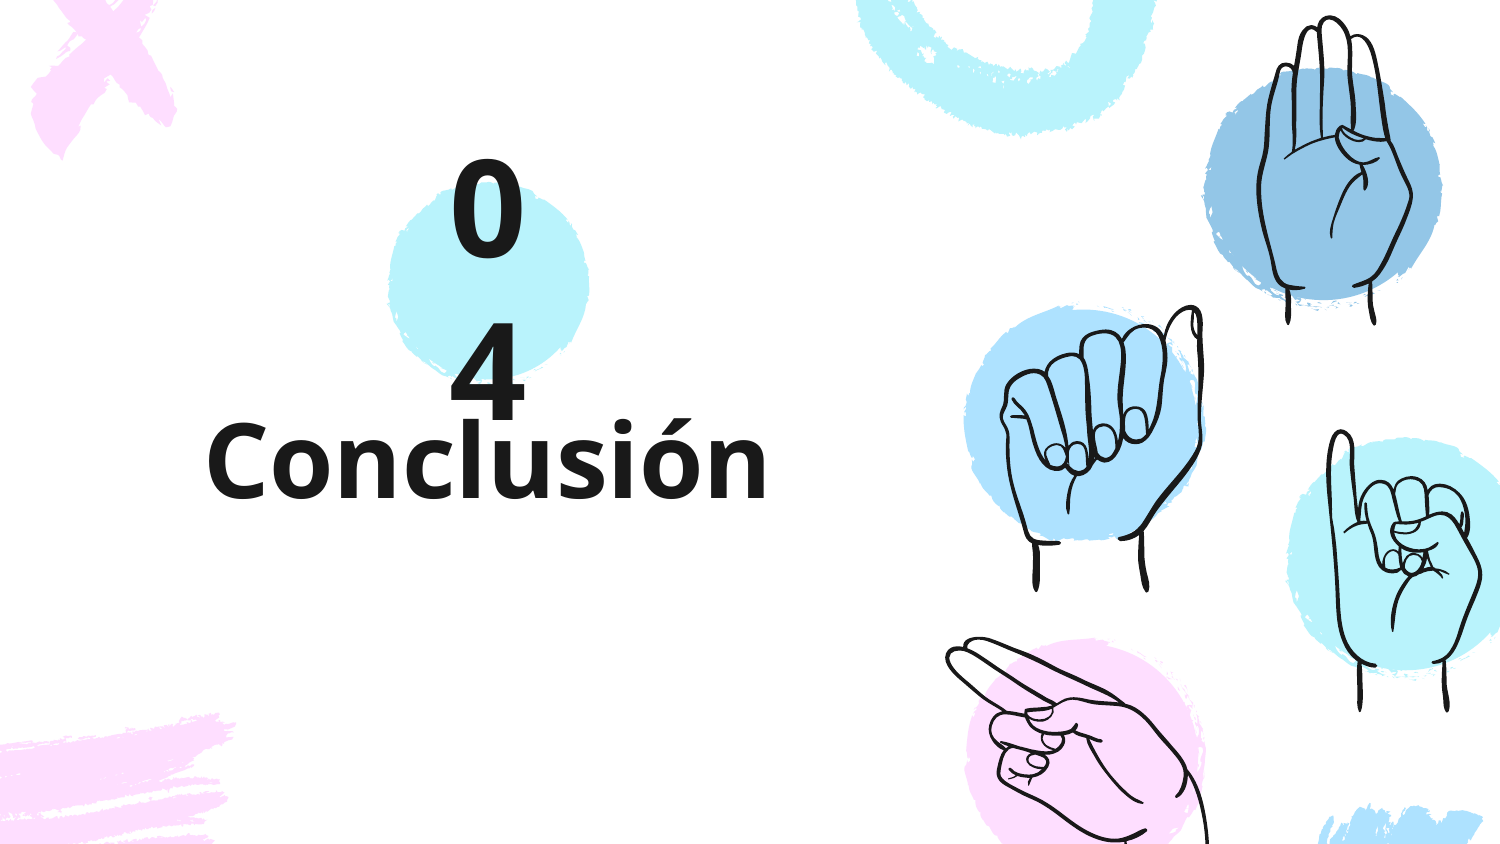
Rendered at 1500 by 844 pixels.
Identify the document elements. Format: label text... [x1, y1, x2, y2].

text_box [1284, 428, 1500, 713]
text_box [914, 250, 1257, 593]
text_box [1188, 15, 1457, 326]
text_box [920, 591, 1253, 844]
title Conclusión [118, 396, 858, 535]
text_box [384, 183, 592, 387]
